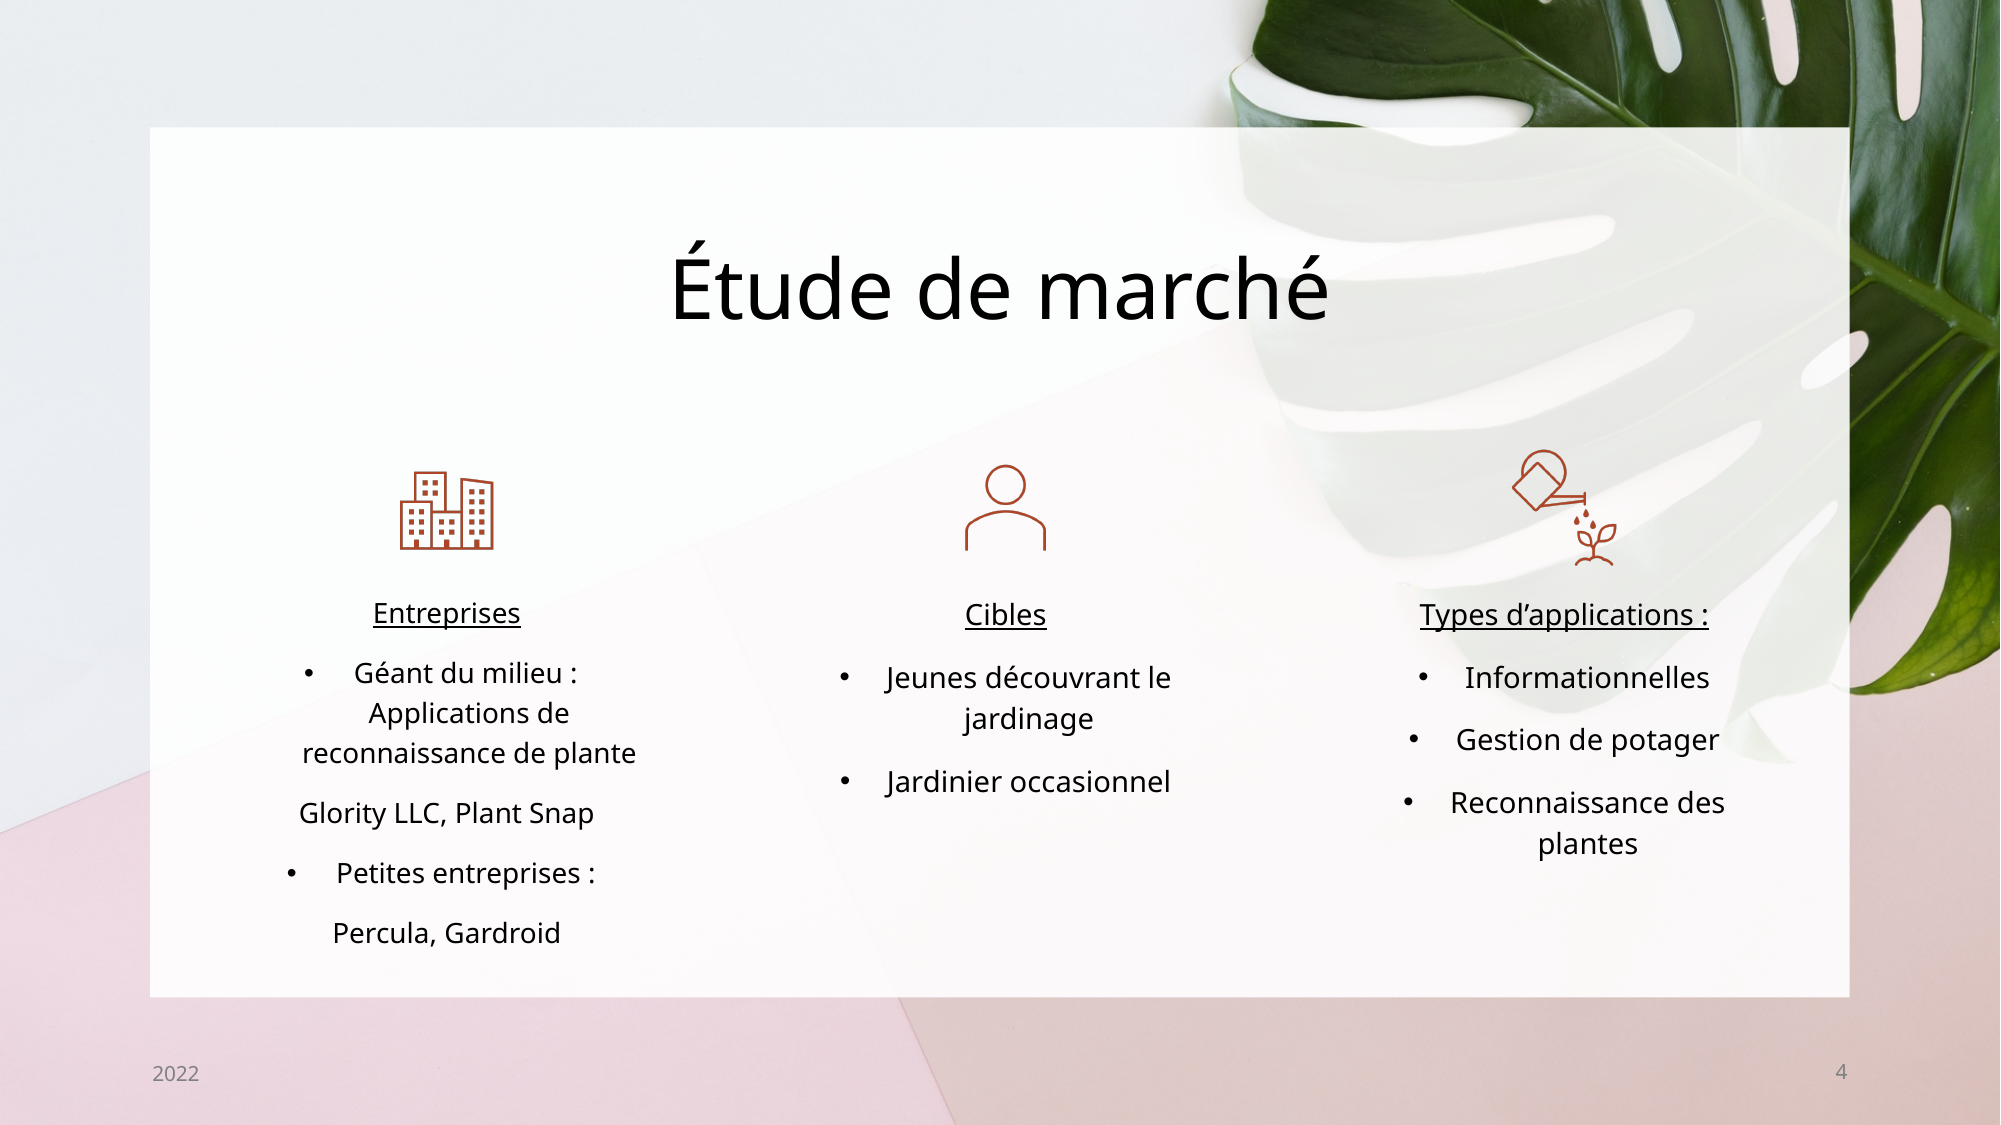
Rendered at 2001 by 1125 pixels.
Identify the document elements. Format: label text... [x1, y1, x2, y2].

slide_number 2022 [137, 1042, 588, 1103]
title Étude de marché [174, 246, 1825, 339]
list Types d’applications : Informationnelles Gestion de potager Reconnaissance des plantes [1339, 582, 1790, 958]
list Cibles Jeunes découvrant le jardinage Jardinier occasionnel [780, 582, 1231, 958]
list Entreprises Géant du milieu : Applications de reconnaissance de plante Glority LLC, Plant Snap Petites entreprises : Percula, Gardroid [221, 582, 672, 958]
slide_number 4 [1412, 1042, 1863, 1103]
picture [0, 0, 2000, 1125]
